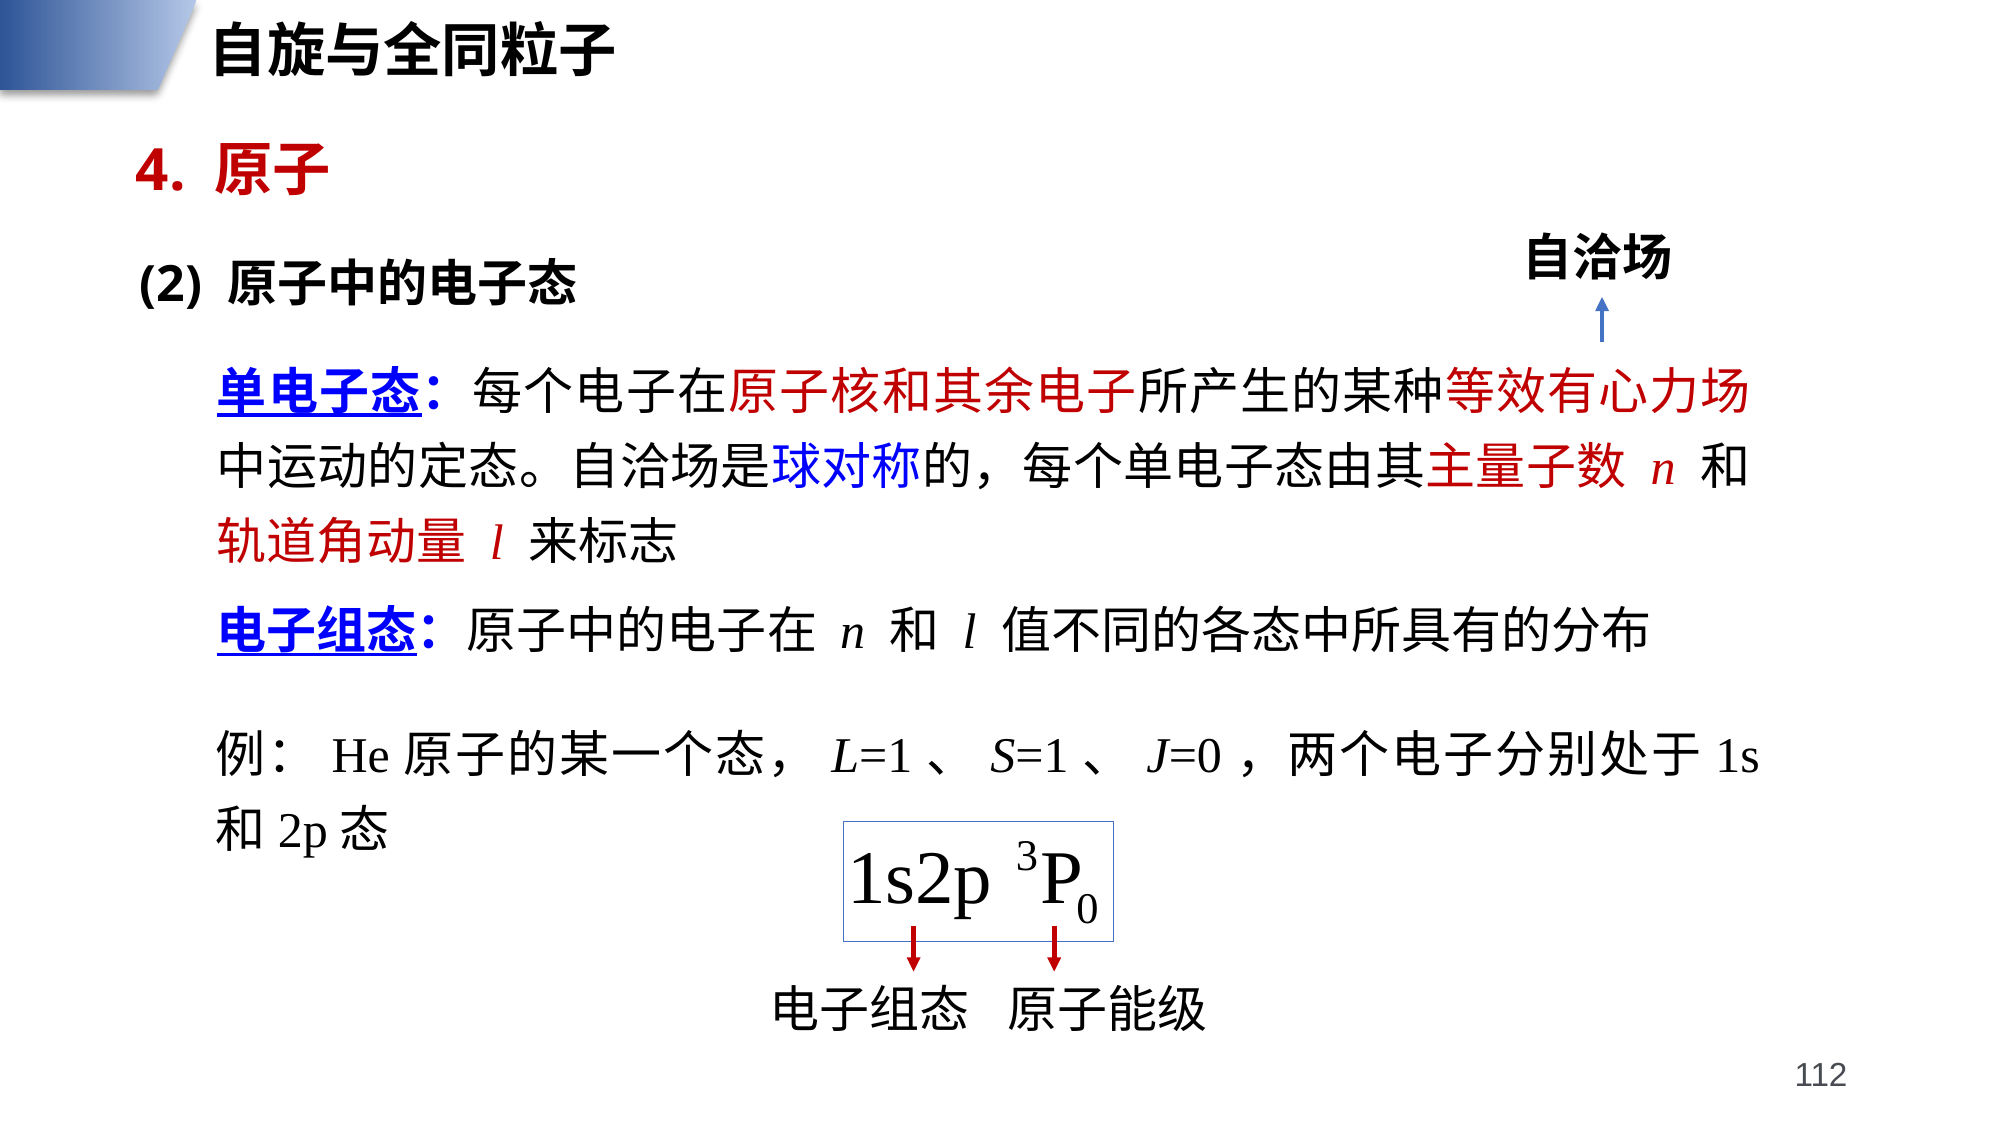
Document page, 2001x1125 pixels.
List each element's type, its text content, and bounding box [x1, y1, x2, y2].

text_box 4. 原子 [121, 124, 347, 210]
text_box 单电子态：每个电子在原子核和其余电子所产生的某种等效有心力场中运动的定态。自洽场是球对称的，每个单电子态由其主量子数 n 和轨道角动量 l 来标志 [202, 337, 1766, 577]
slide_number 112 [1412, 1042, 1863, 1103]
text_box 电子组态：原子中的电子在 n 和 l 值不同的各态中所具有的分布 [201, 591, 1677, 667]
text_box 例：He原子的某一个态，L=1、S=1、J=0，两个电子分别处于1s和2p态 [201, 700, 1787, 865]
text_box 原子能级 [992, 970, 1234, 1045]
text_box 电子组态 [754, 970, 992, 1045]
text_box (2) 原子中的电子态 [124, 243, 593, 319]
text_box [843, 821, 1114, 942]
text_box 自旋与全同粒子 [194, 13, 632, 92]
text_box 自洽场 [1507, 217, 1697, 293]
